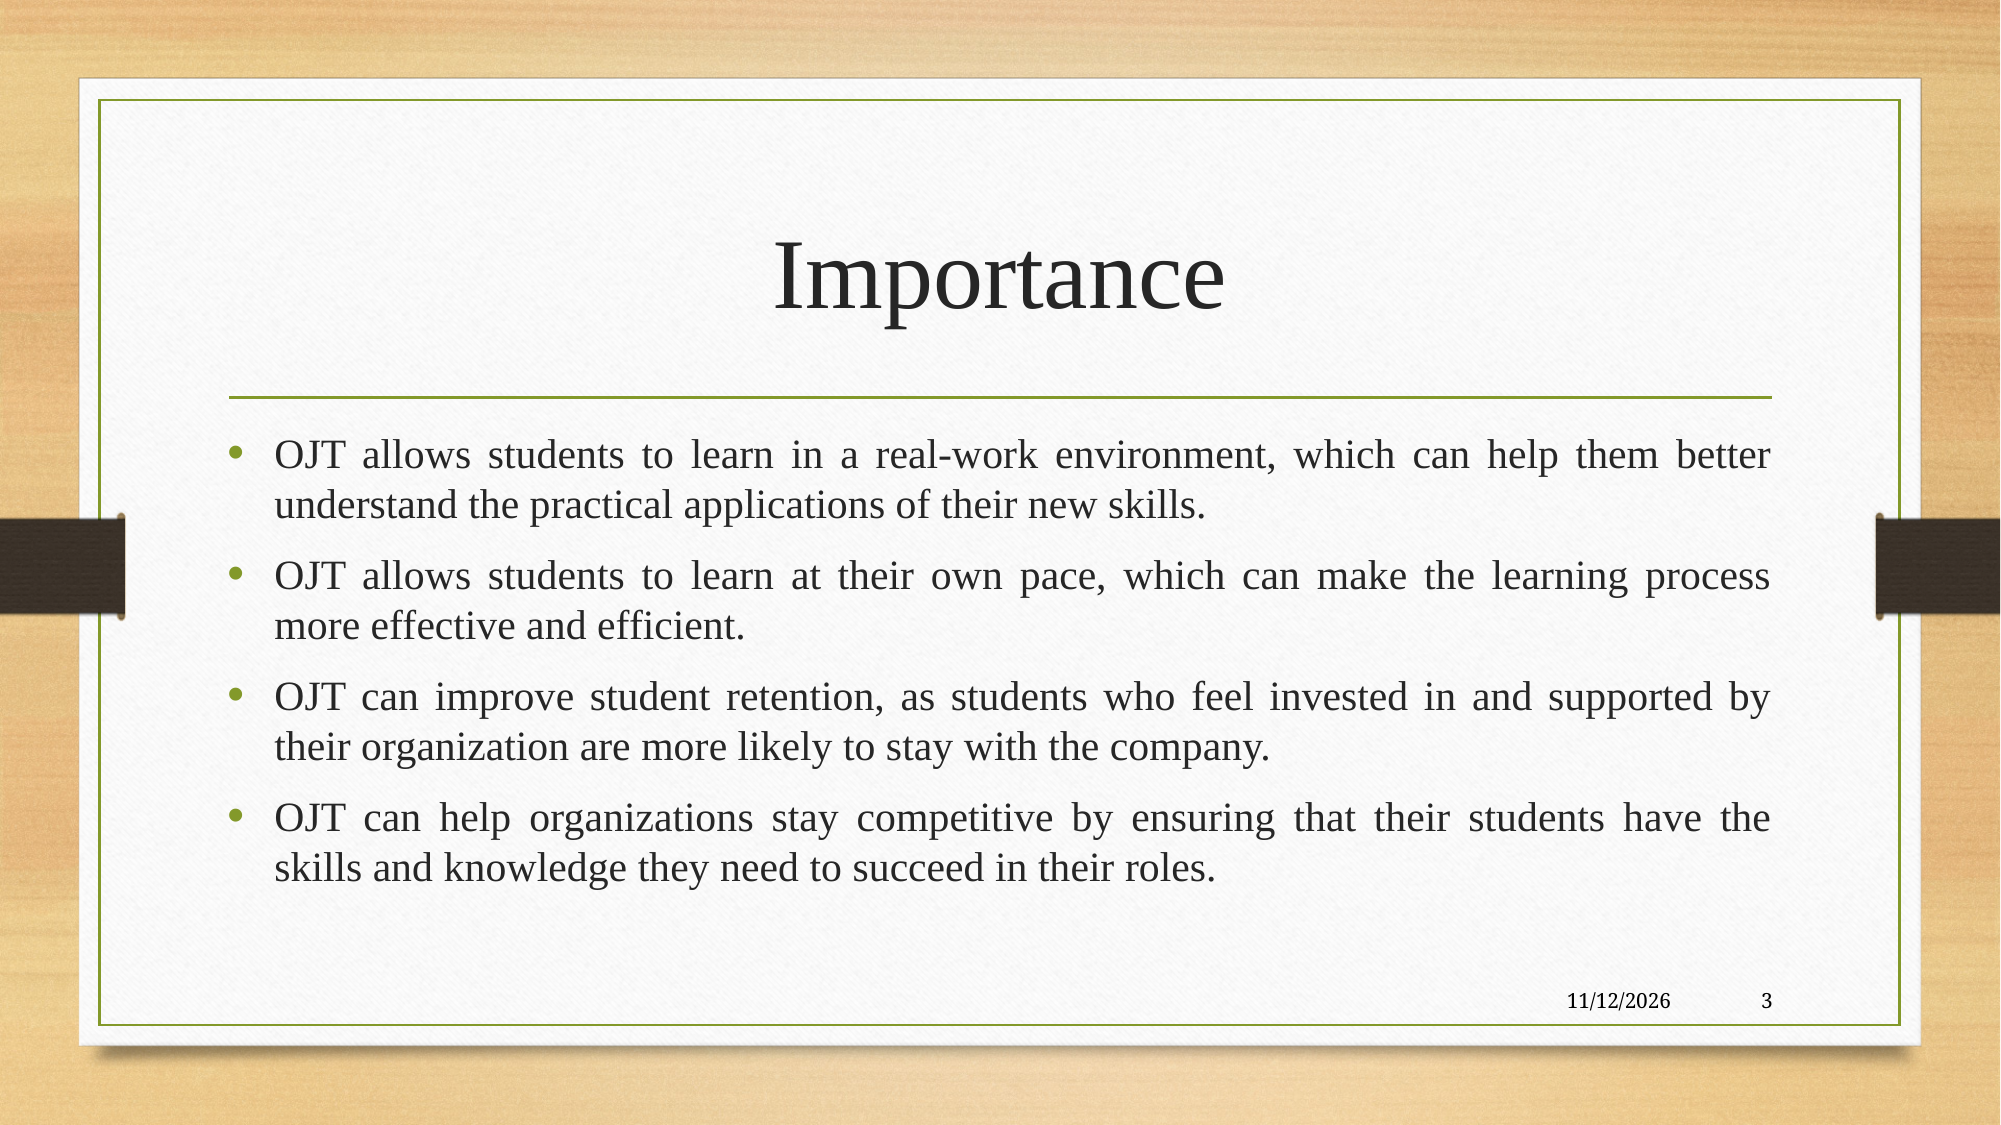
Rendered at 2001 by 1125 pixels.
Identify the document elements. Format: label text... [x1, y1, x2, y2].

slide_number 3 [1698, 979, 1788, 1025]
title Importance [212, 161, 1788, 375]
list OJT allows students to learn in a real-work environment, which can help them better understand the practical applications of their new skills. OJT allows students to learn at their own pace, which can make the learning process more effective and efficient. OJT can improve student retention, as students who feel invested in and supported by their organization are more likely to stay with the company. OJT can help organizations stay competitive by ensuring that their students have the skills and knowledge they need to succeed in their roles. [212, 419, 1788, 964]
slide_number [1423, 979, 1686, 1025]
picture [0, 0, 2001, 1125]
